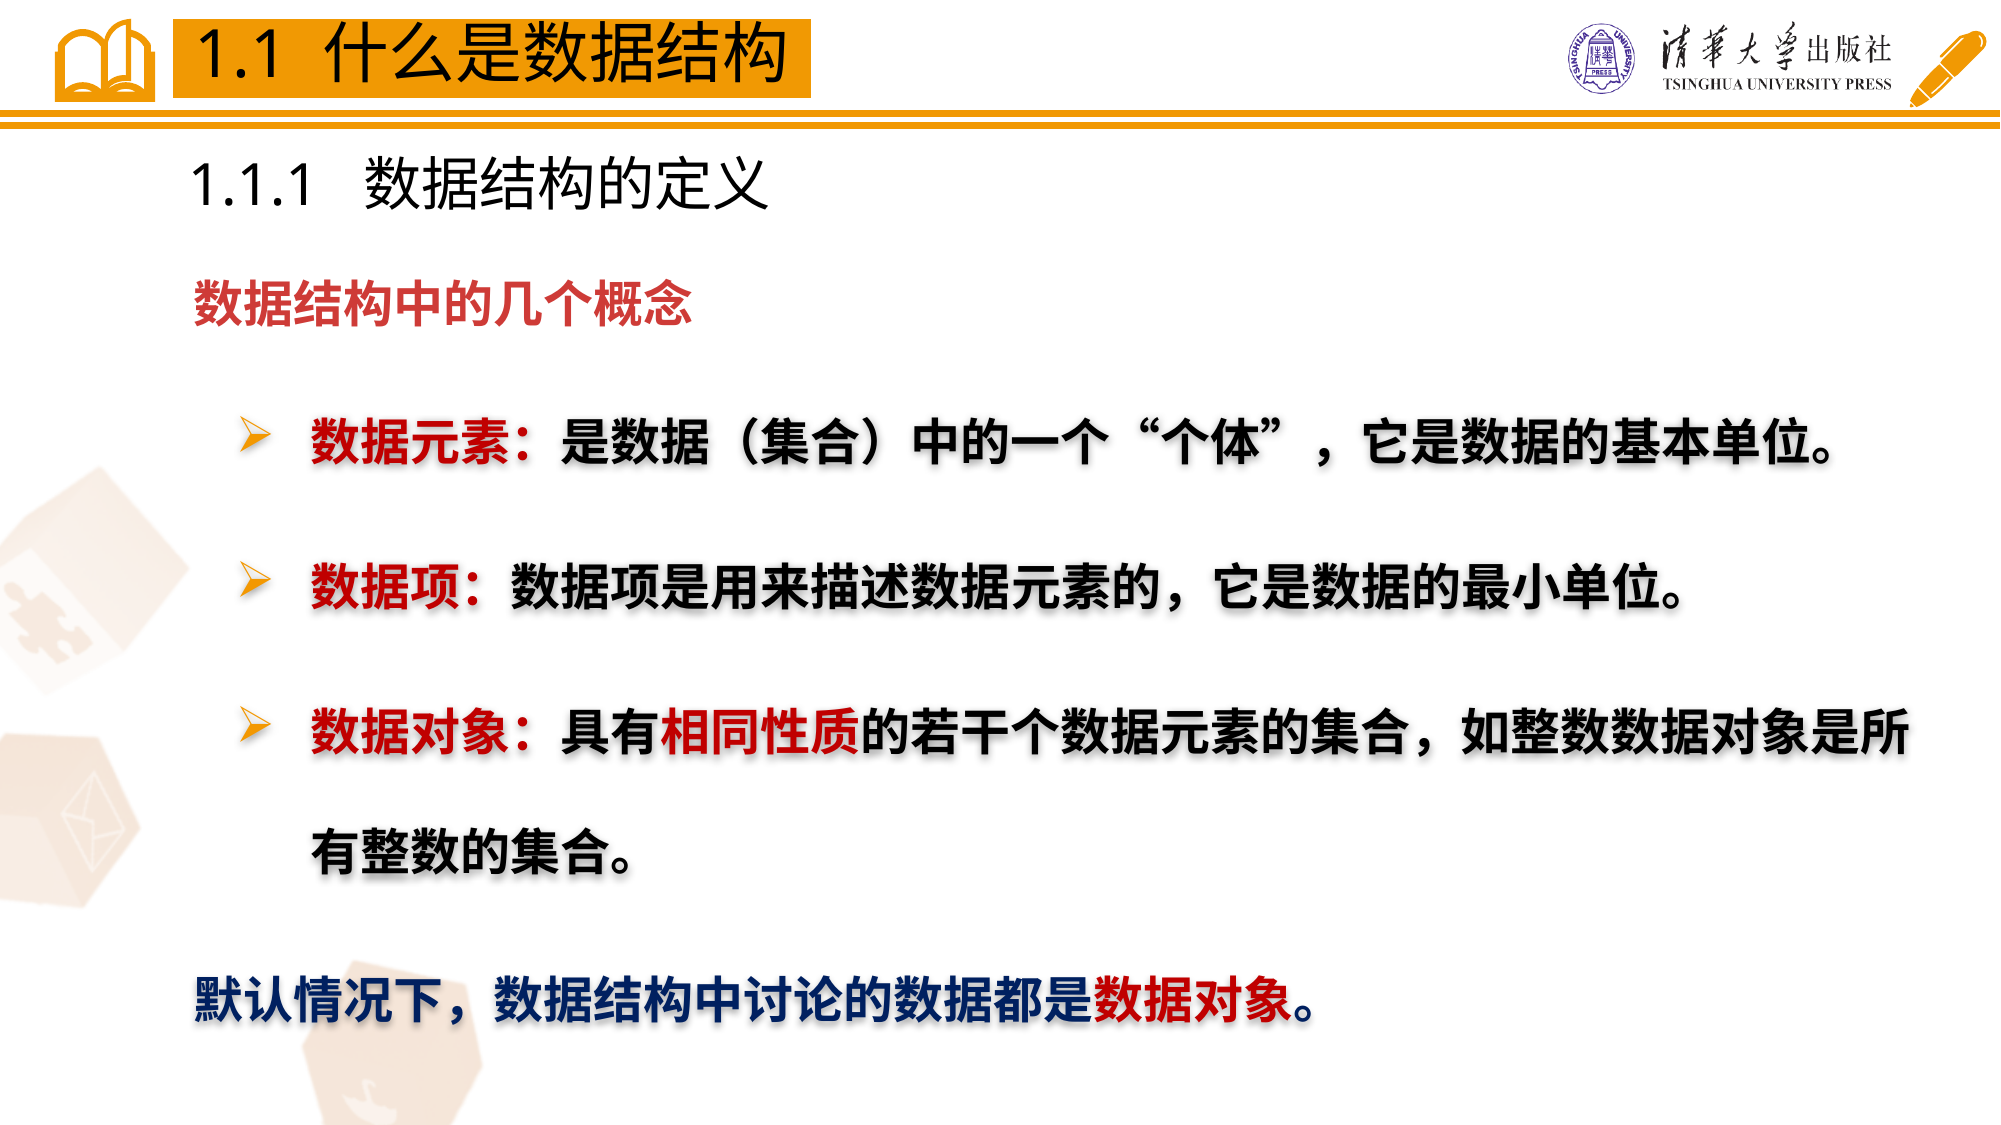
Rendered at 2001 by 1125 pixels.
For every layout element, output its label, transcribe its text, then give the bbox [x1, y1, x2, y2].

text_box 数据结构中的几个概念 [178, 276, 746, 340]
text_box 默认情况下，数据结构中讨论的数据都是数据对象。 [178, 967, 1374, 1029]
picture [1936, 78, 1948, 90]
text_box 数据元素：是数据（集合）中的一个“个体”，它是数据的基本单位。 数据项：数据项是用来描述数据元素的，它是数据的最小单位。 数据对象：具有相同性质的若干个数据元素的集合，如整数数据对象是所有整数的集合。 [220, 342, 1934, 889]
text_box 1.1 什么是数据结构 [173, 19, 811, 98]
picture [1531, 0, 1973, 149]
text_box 1.1.1 数据结构的定义 [173, 153, 888, 225]
